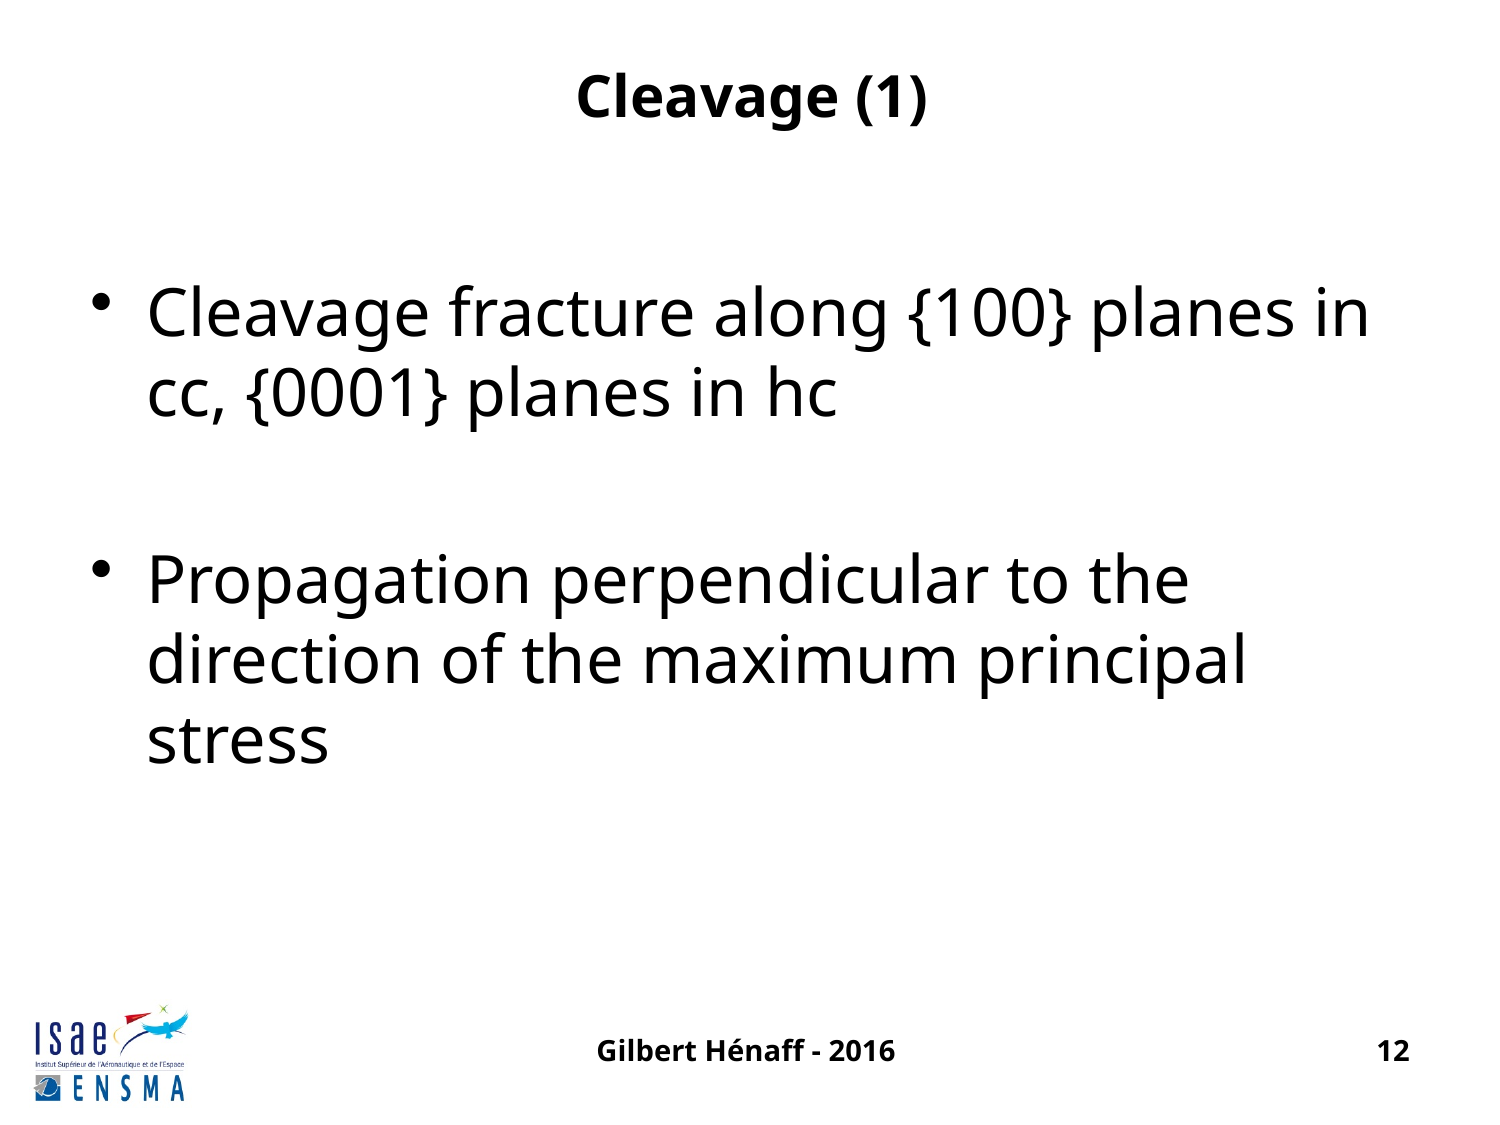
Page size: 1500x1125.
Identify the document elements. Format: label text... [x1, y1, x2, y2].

title Cleavage (1) [76, 0, 1427, 188]
picture [29, 999, 192, 1108]
slide_number 12 [1074, 1024, 1425, 1103]
list Cleavage fracture along {100} planes in cc, {0001} planes in hc Propagation perpendicular to the direction of the maximum principal stress [75, 262, 1425, 1005]
footer Gilbert Hénaff - 2016 [512, 1024, 988, 1103]
